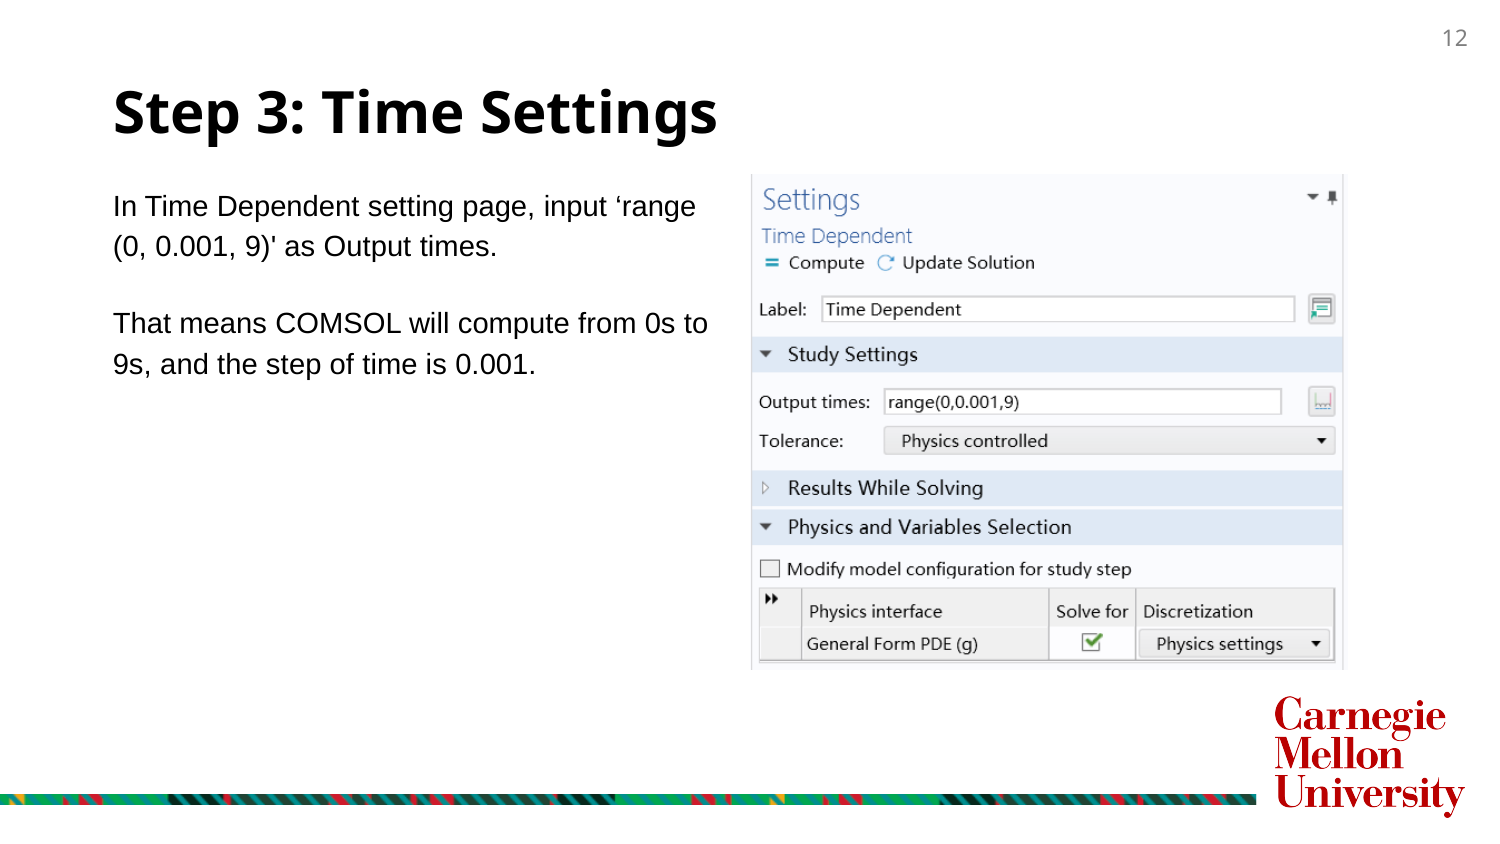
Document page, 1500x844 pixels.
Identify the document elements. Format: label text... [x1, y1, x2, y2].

picture [1275, 696, 1465, 818]
text_box In Time Dependent setting page, input ‘range (0, 0.001, 9)' as Output times. That means COMSOL will compute from 0s to 9s, and the step of time is 0.001. [97, 174, 750, 688]
text_box Step 3: Time Settings [98, 49, 1466, 148]
picture [749, 174, 1348, 670]
picture [0, 794, 1257, 805]
